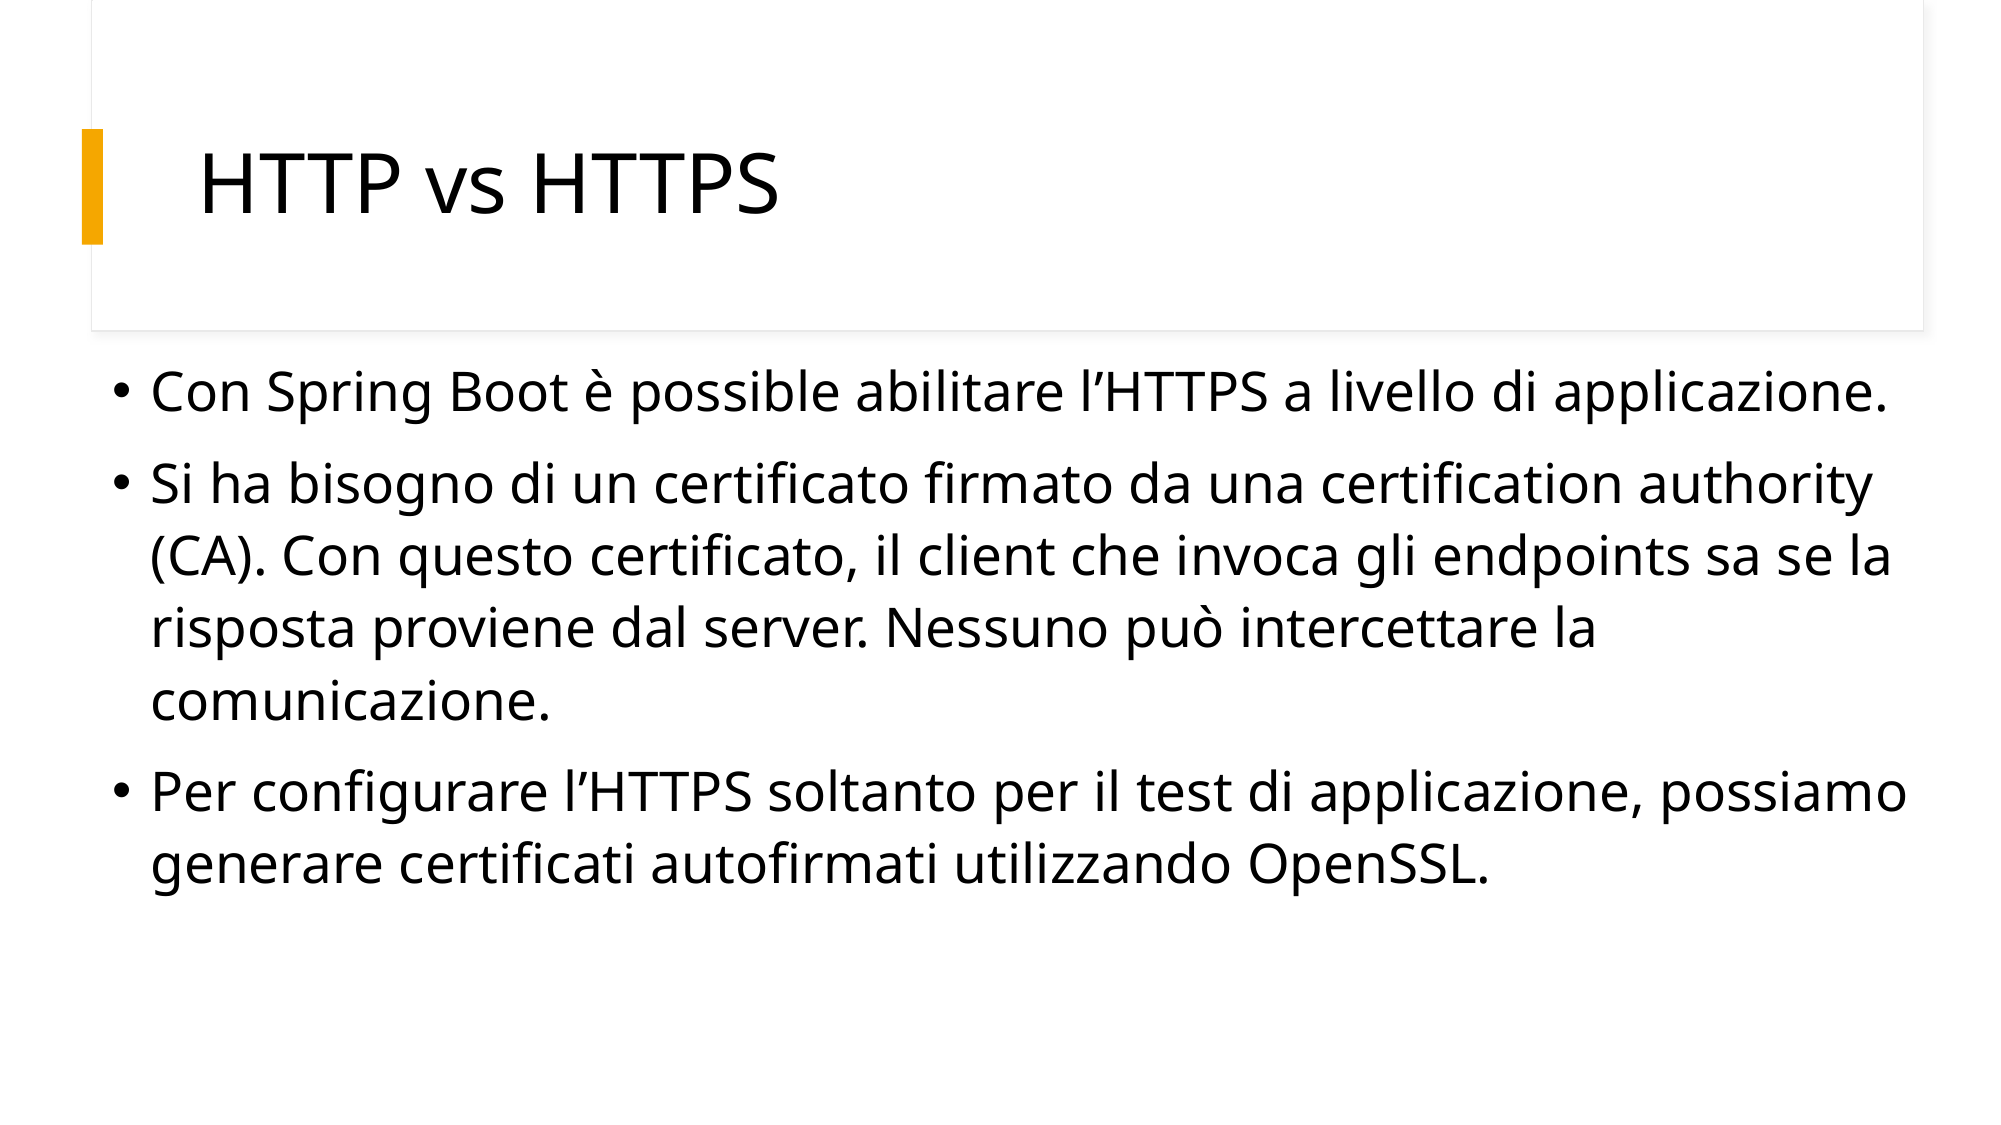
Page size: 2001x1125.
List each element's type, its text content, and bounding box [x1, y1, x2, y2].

list Con Spring Boot è possible abilitare l’HTTPS a livello di applicazione. Si ha bisogno di un certificato firmato da una certification authority (CA). Con questo certificato, il client che invoca gli endpoints sa se la risposta proviene dal server. Nessuno può intercettare la comunicazione. Per configurare l’HTTPS soltanto per il test di applicazione, possiamo generare certificati autofirmati utilizzando OpenSSL. [97, 343, 1939, 950]
title HTTP vs HTTPS [183, 90, 1851, 284]
